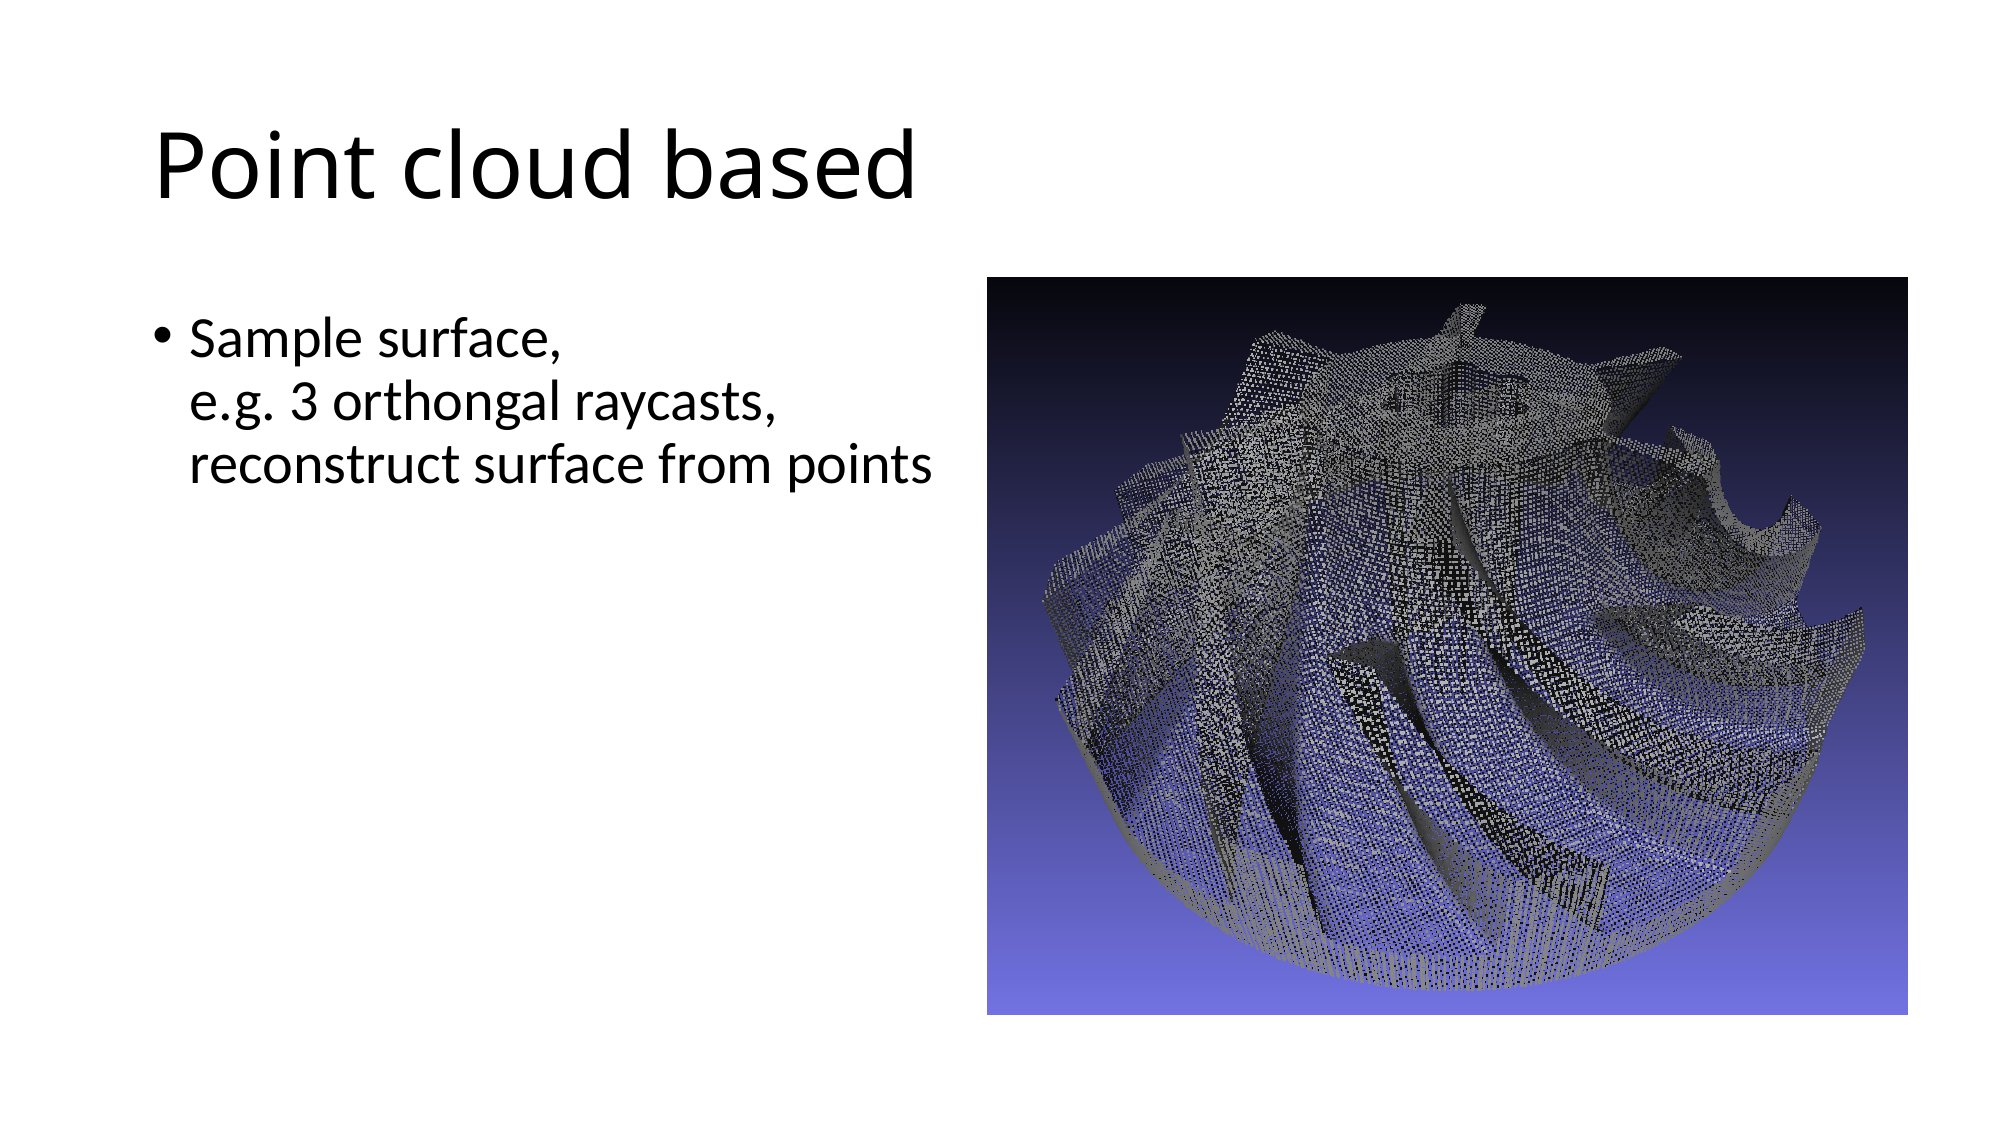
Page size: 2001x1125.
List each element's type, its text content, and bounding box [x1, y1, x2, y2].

title Point cloud based [137, 59, 1863, 278]
list Sample surface, e.g. 3 orthongal raycasts, reconstruct surface from points [137, 299, 987, 1014]
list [987, 277, 1908, 1015]
